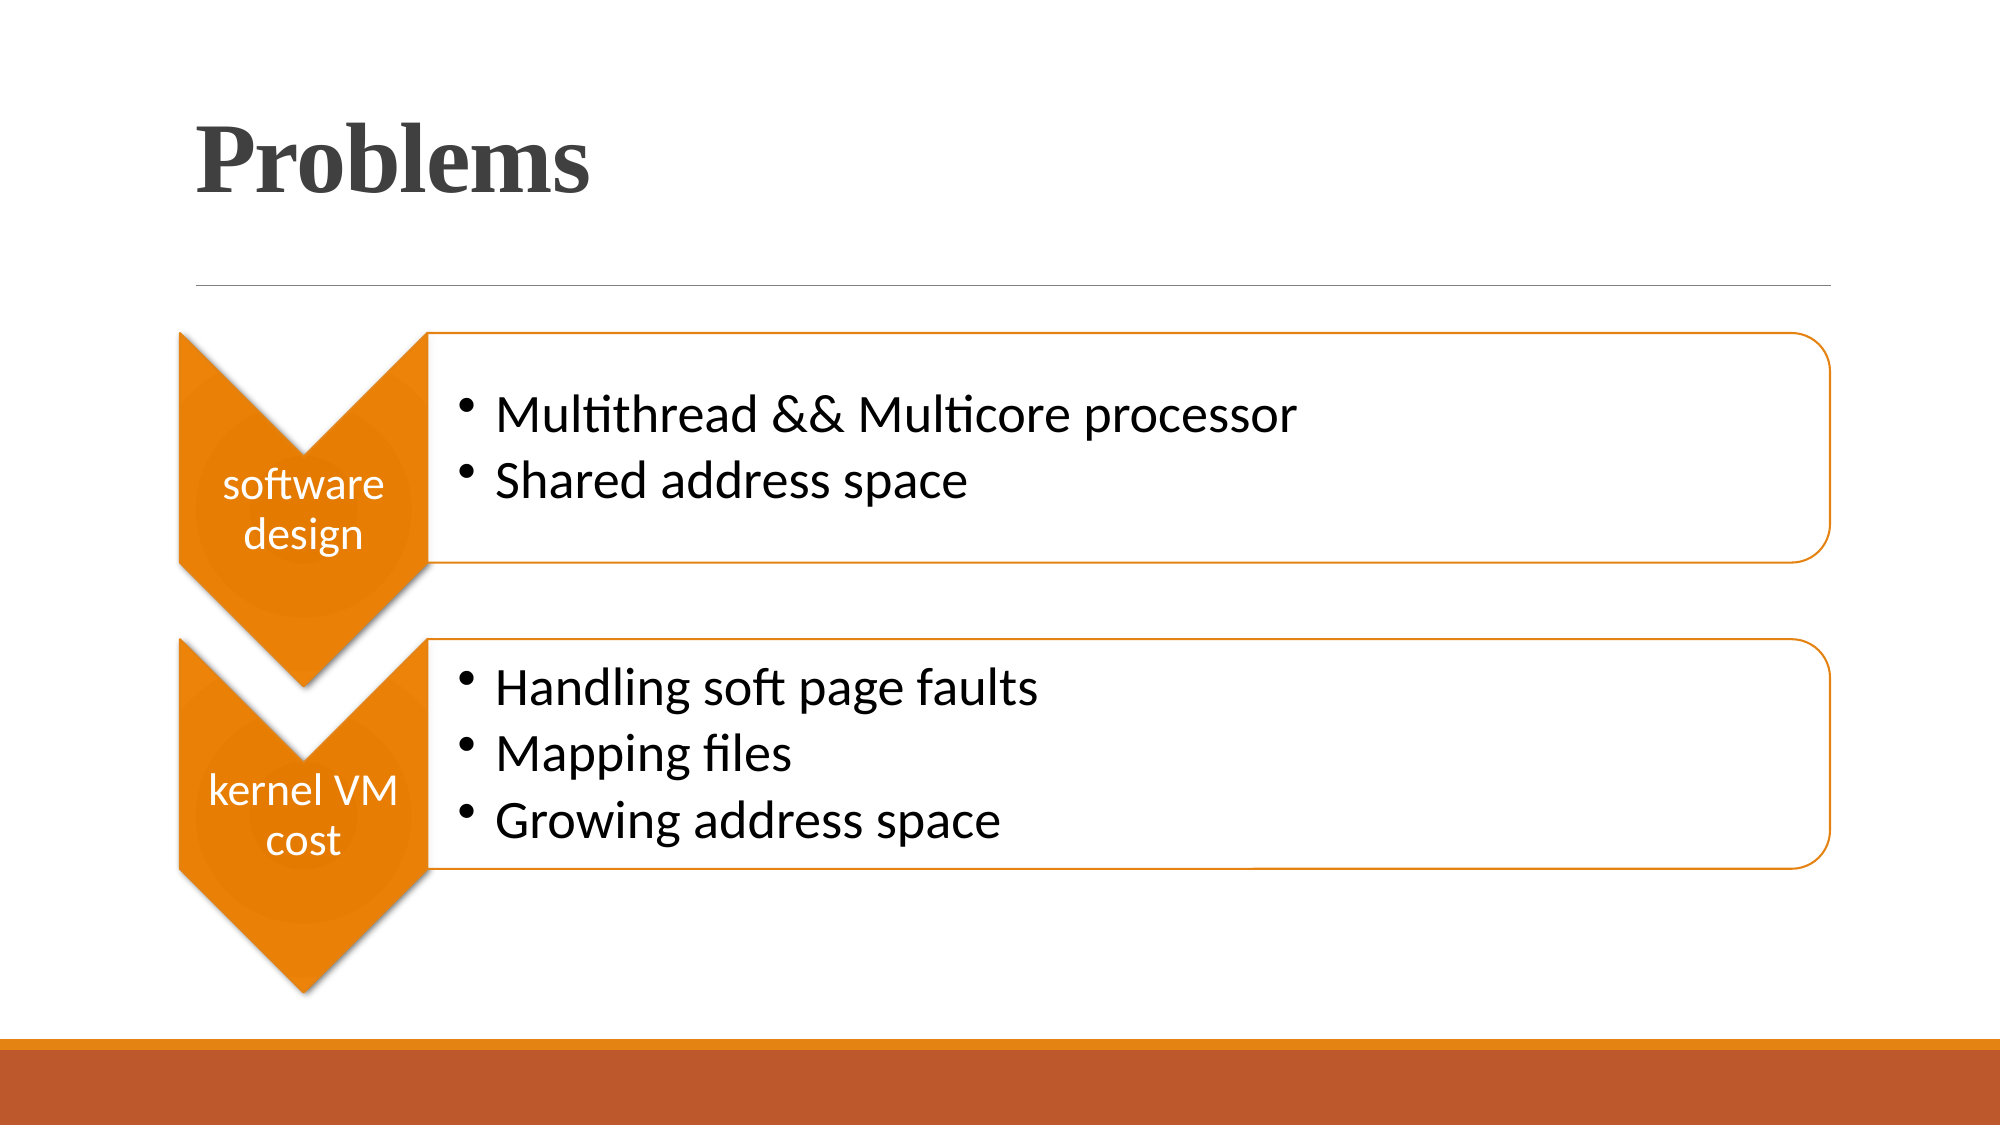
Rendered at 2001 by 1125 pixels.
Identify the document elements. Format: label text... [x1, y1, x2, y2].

title Problems [180, 66, 1830, 221]
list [179, 332, 1831, 994]
